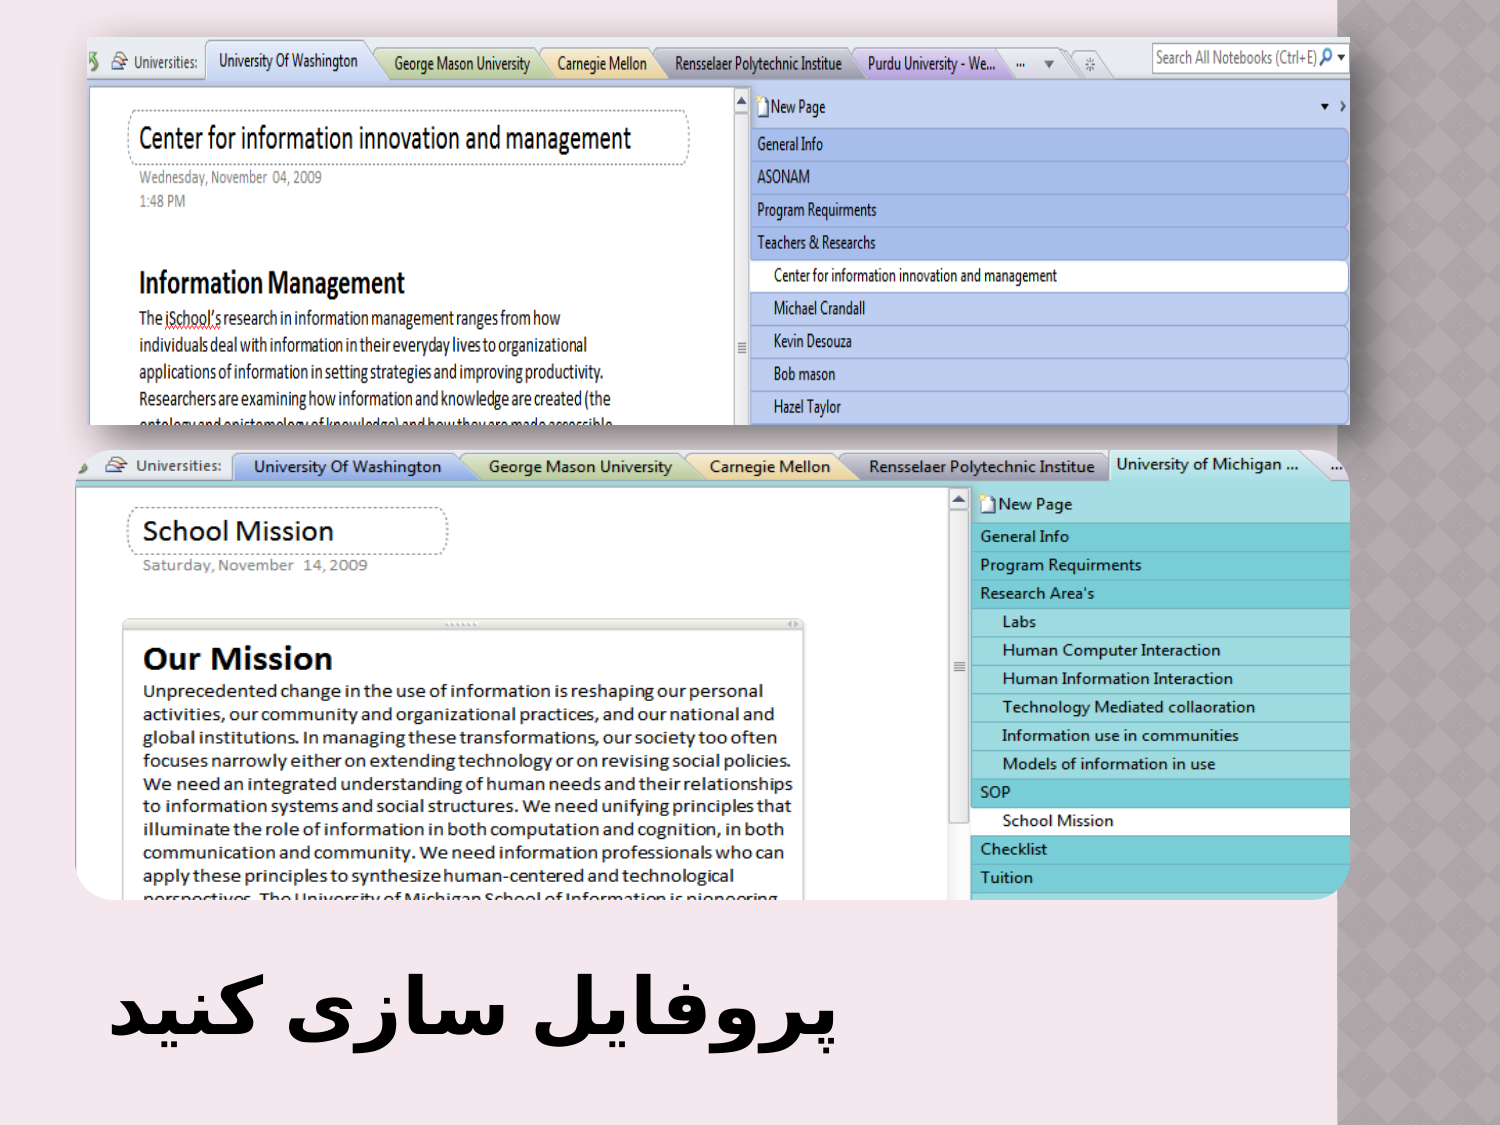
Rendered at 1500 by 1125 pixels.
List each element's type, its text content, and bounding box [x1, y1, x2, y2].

picture [74, 449, 1351, 901]
picture [87, 36, 1351, 426]
title پروفایل سازی کنید [99, 911, 1338, 1050]
